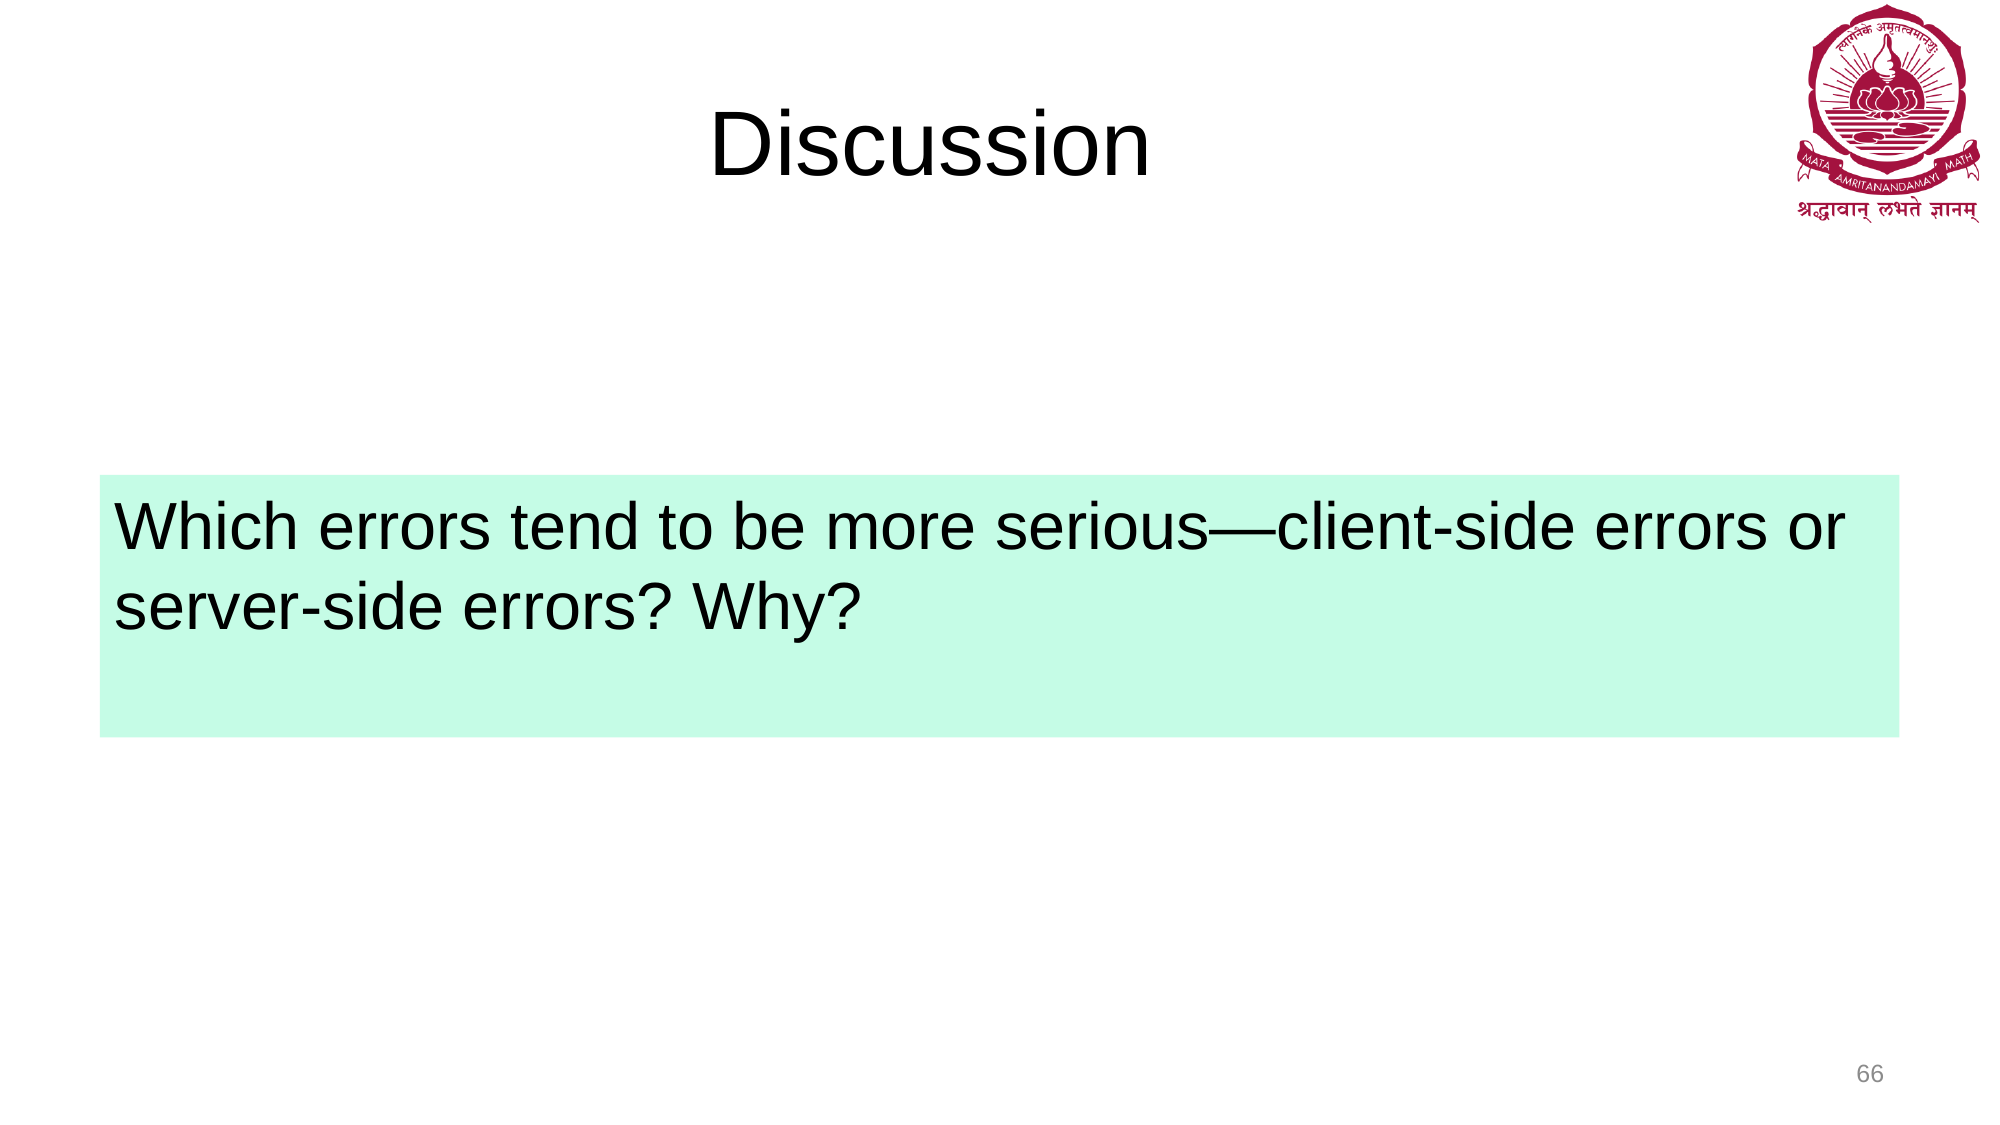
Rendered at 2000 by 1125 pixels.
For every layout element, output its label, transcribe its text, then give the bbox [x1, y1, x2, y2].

list Which errors tend to be more serious—client-side errors or server-side errors? Why? [99, 474, 1900, 738]
slide_number 66 [1432, 1042, 1900, 1103]
title Discussion [99, 45, 1763, 233]
picture [1776, 1, 2000, 225]
